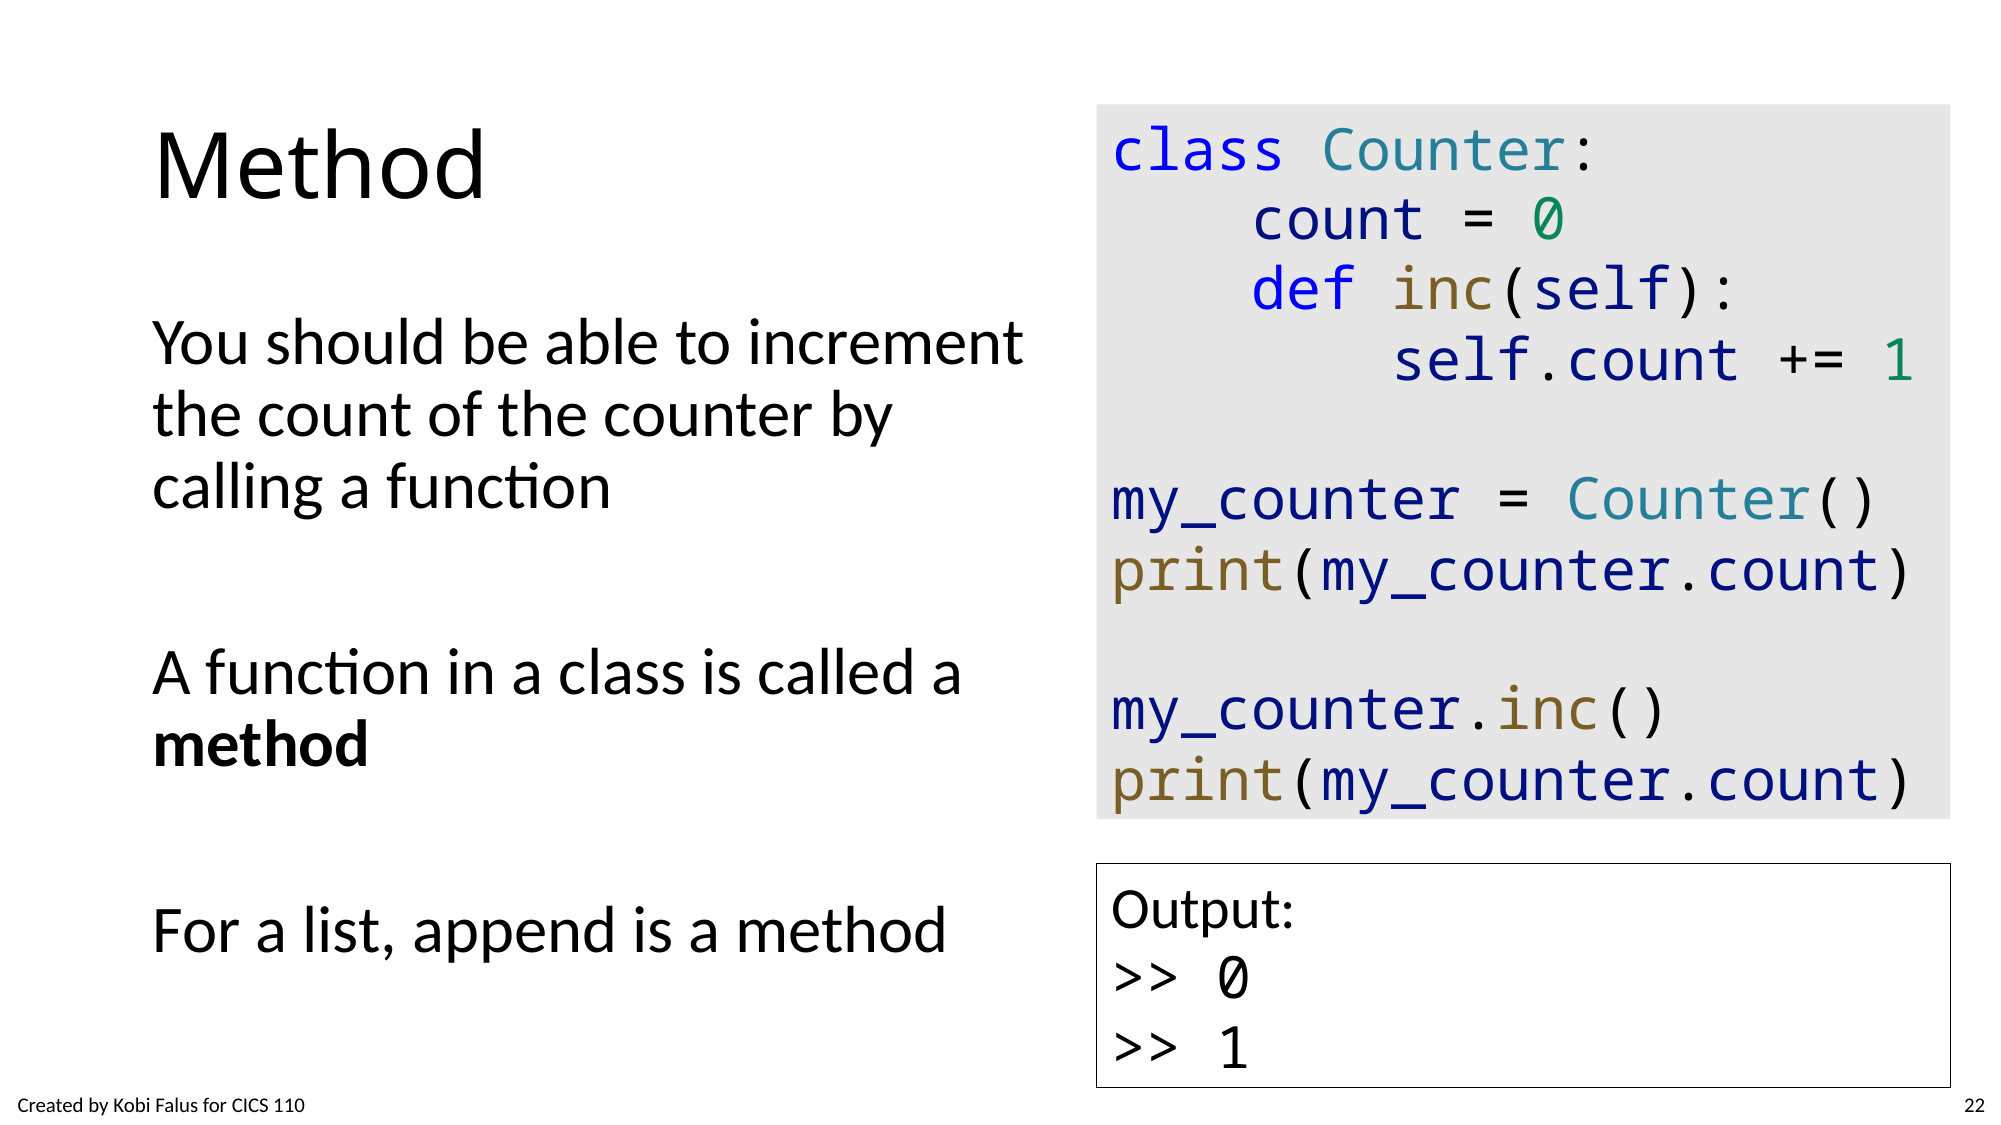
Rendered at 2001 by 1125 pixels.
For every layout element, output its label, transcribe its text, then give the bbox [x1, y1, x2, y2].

list You should be able to increment the count of the counter by calling a function A function in a class is called a method For a list, append is a method [137, 299, 1044, 1014]
text_box Output: >> 0 >> 1 [1096, 863, 1951, 1088]
title Method [137, 59, 1863, 278]
text_box class Counter: count = 0 def inc(self): self.count += 1 my_counter = Counter() print(my_counter.count) my_counter.inc() print(my_counter.count) [1096, 104, 1951, 819]
